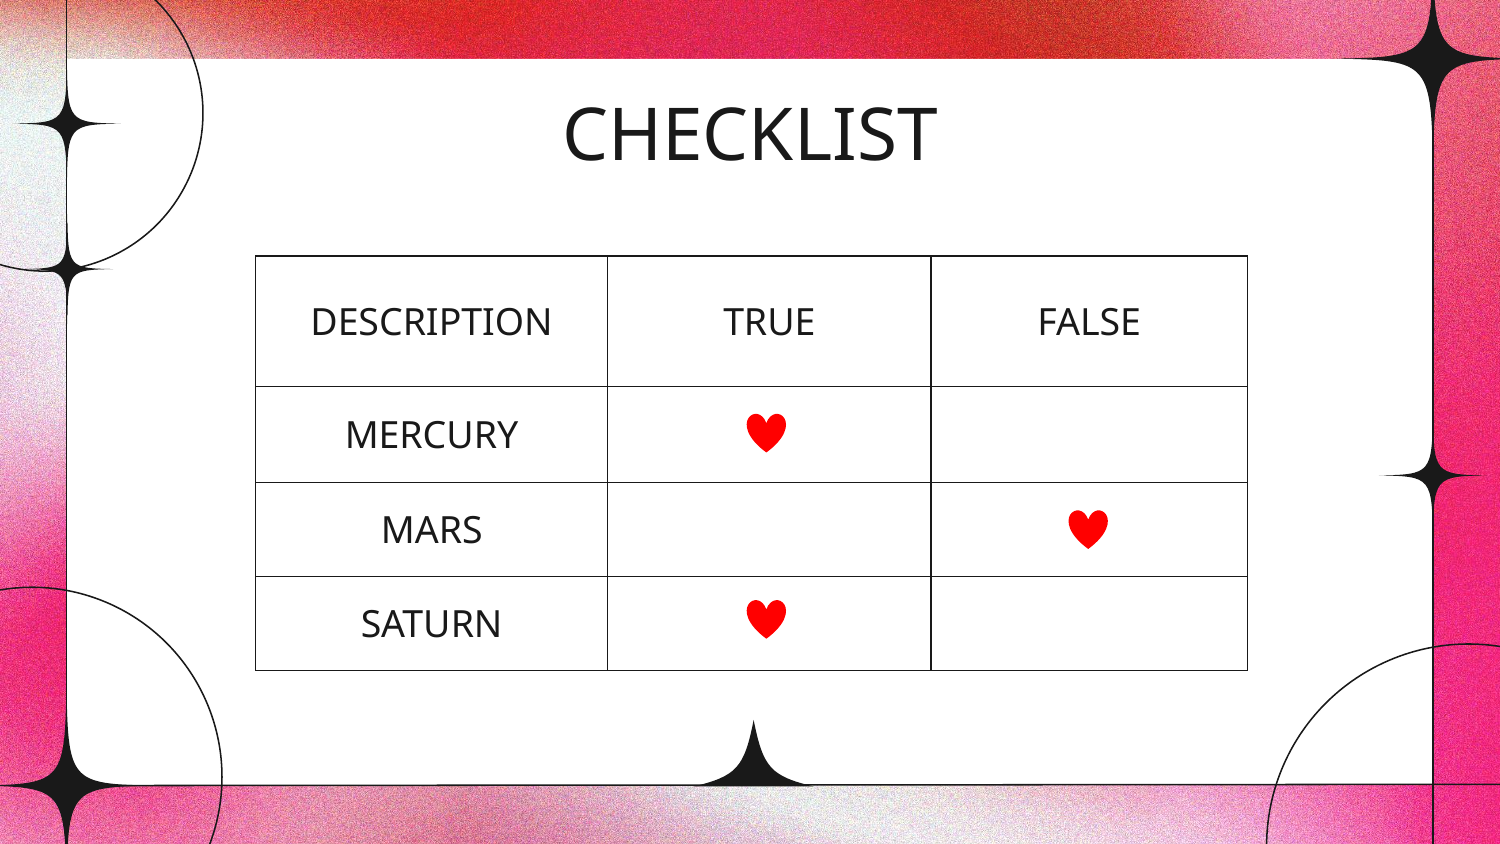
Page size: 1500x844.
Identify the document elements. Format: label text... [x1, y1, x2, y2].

table_header TRUE [608, 257, 930, 386]
text_box [1068, 510, 1108, 549]
text_box [0, 587, 222, 844]
table_cell [608, 577, 930, 670]
text_box [746, 413, 787, 453]
table_header DESCRIPTION [256, 257, 607, 386]
text_box [746, 600, 787, 639]
table_cell SATURN [256, 577, 607, 670]
table_cell [932, 387, 1247, 482]
table_cell [608, 483, 930, 576]
table_cell [608, 387, 930, 482]
table_cell [932, 483, 1247, 576]
table_cell MERCURY [256, 387, 607, 482]
text_box [0, 0, 203, 272]
title CHECKLIST [194, 72, 1382, 167]
table_cell [932, 577, 1247, 670]
table_header FALSE [932, 257, 1247, 386]
text_box [1266, 643, 1500, 844]
table_cell MARS [256, 483, 607, 576]
